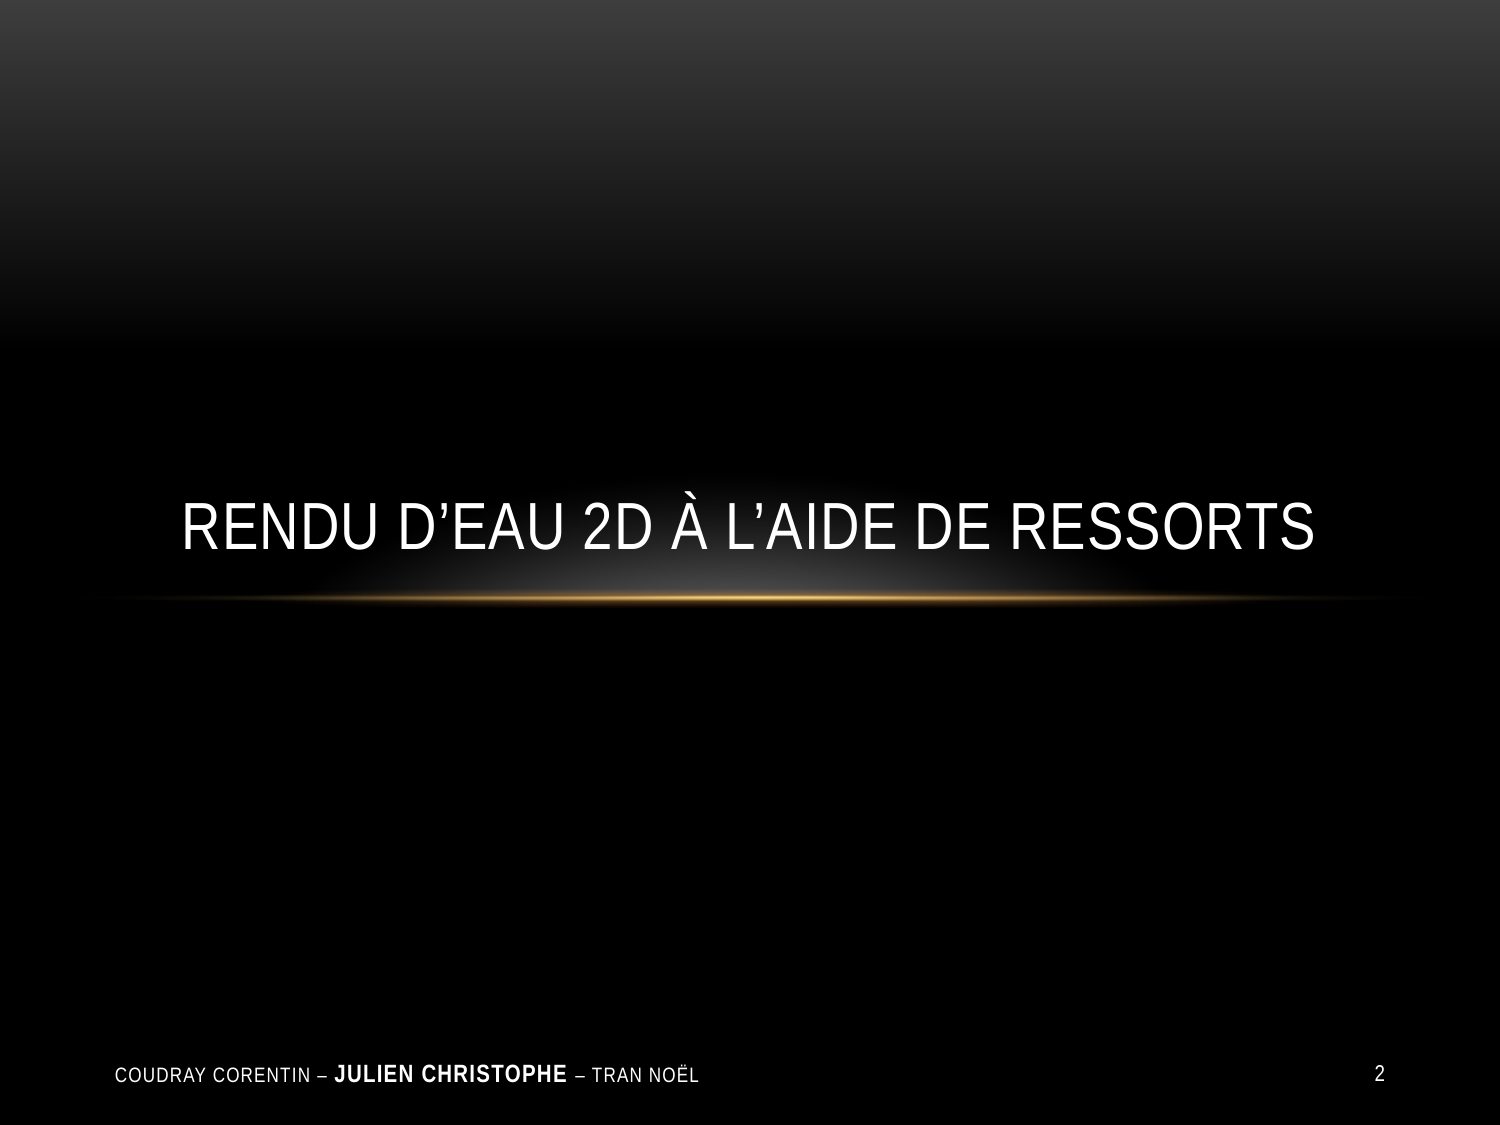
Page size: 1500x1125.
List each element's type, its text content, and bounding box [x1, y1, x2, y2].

picture [0, 0, 1500, 750]
footer Coudray Corentin – Julien Christophe – Tran Noël [99, 1042, 750, 1103]
slide_number 2 [1237, 1042, 1400, 1103]
title Rendu d’eau 2D à l’aide de ressorts [112, 329, 1388, 571]
